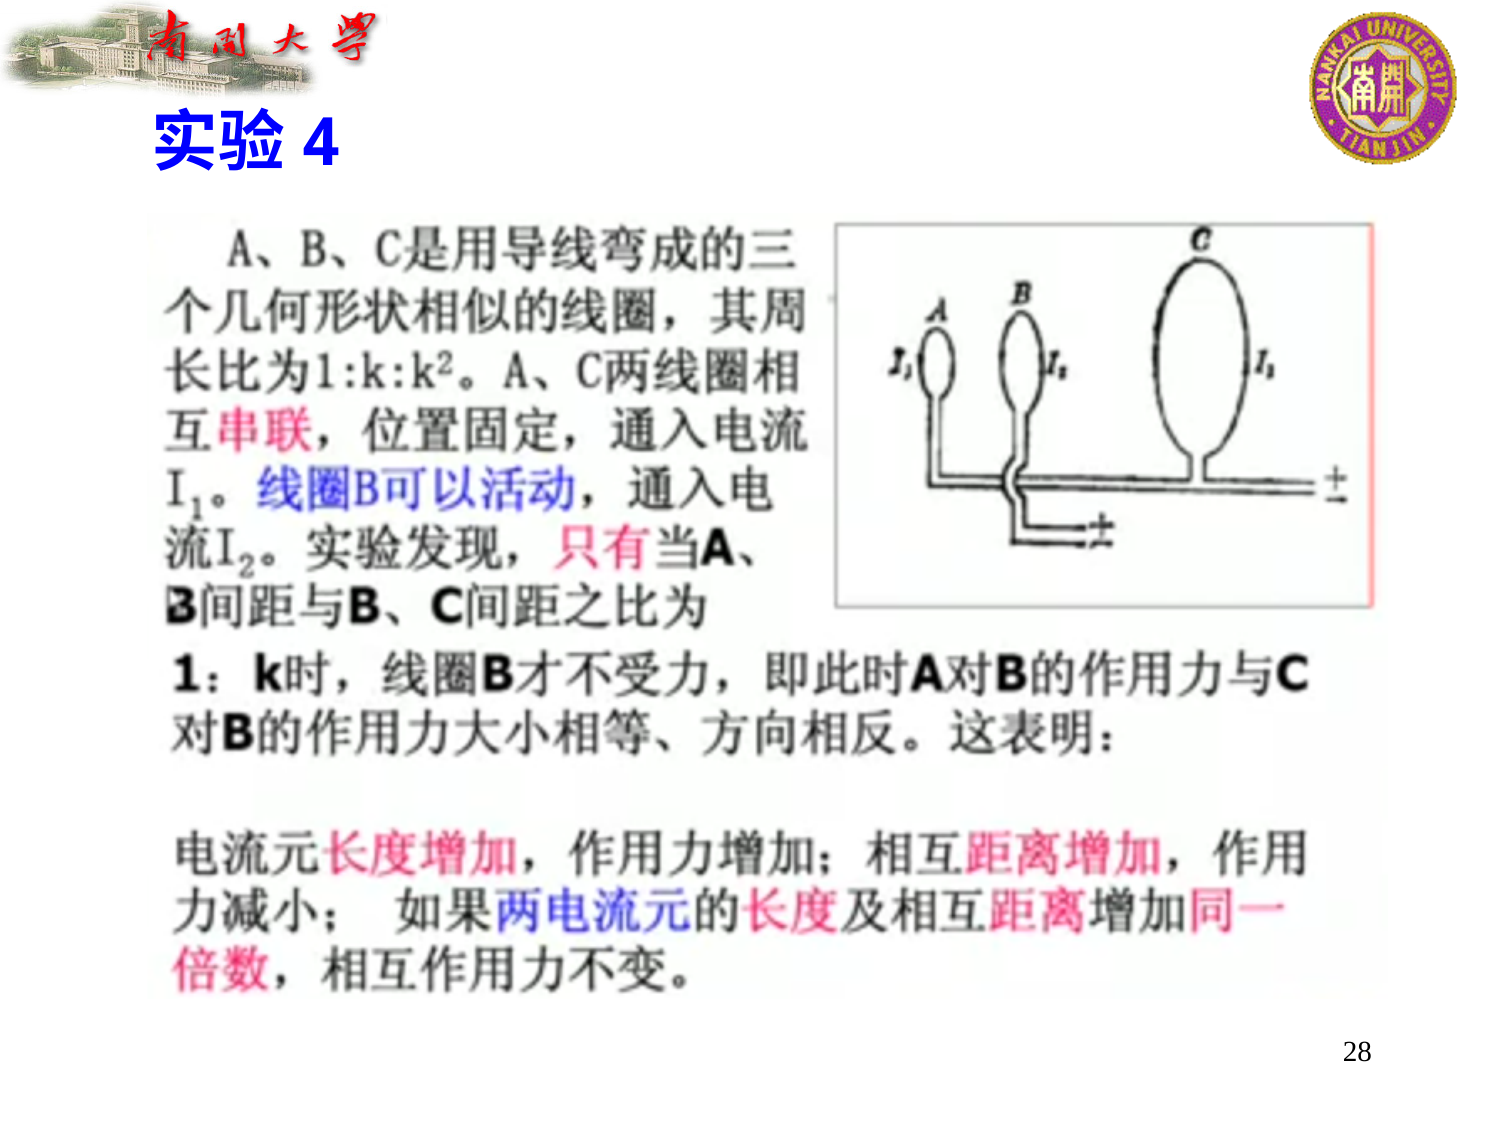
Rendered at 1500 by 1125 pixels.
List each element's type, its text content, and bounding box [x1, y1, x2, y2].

picture [146, 213, 1388, 999]
picture [1262, 0, 1500, 178]
picture [0, 0, 388, 100]
slide_number 28 [1074, 1024, 1388, 1101]
text_box 实验4 [136, 91, 356, 187]
